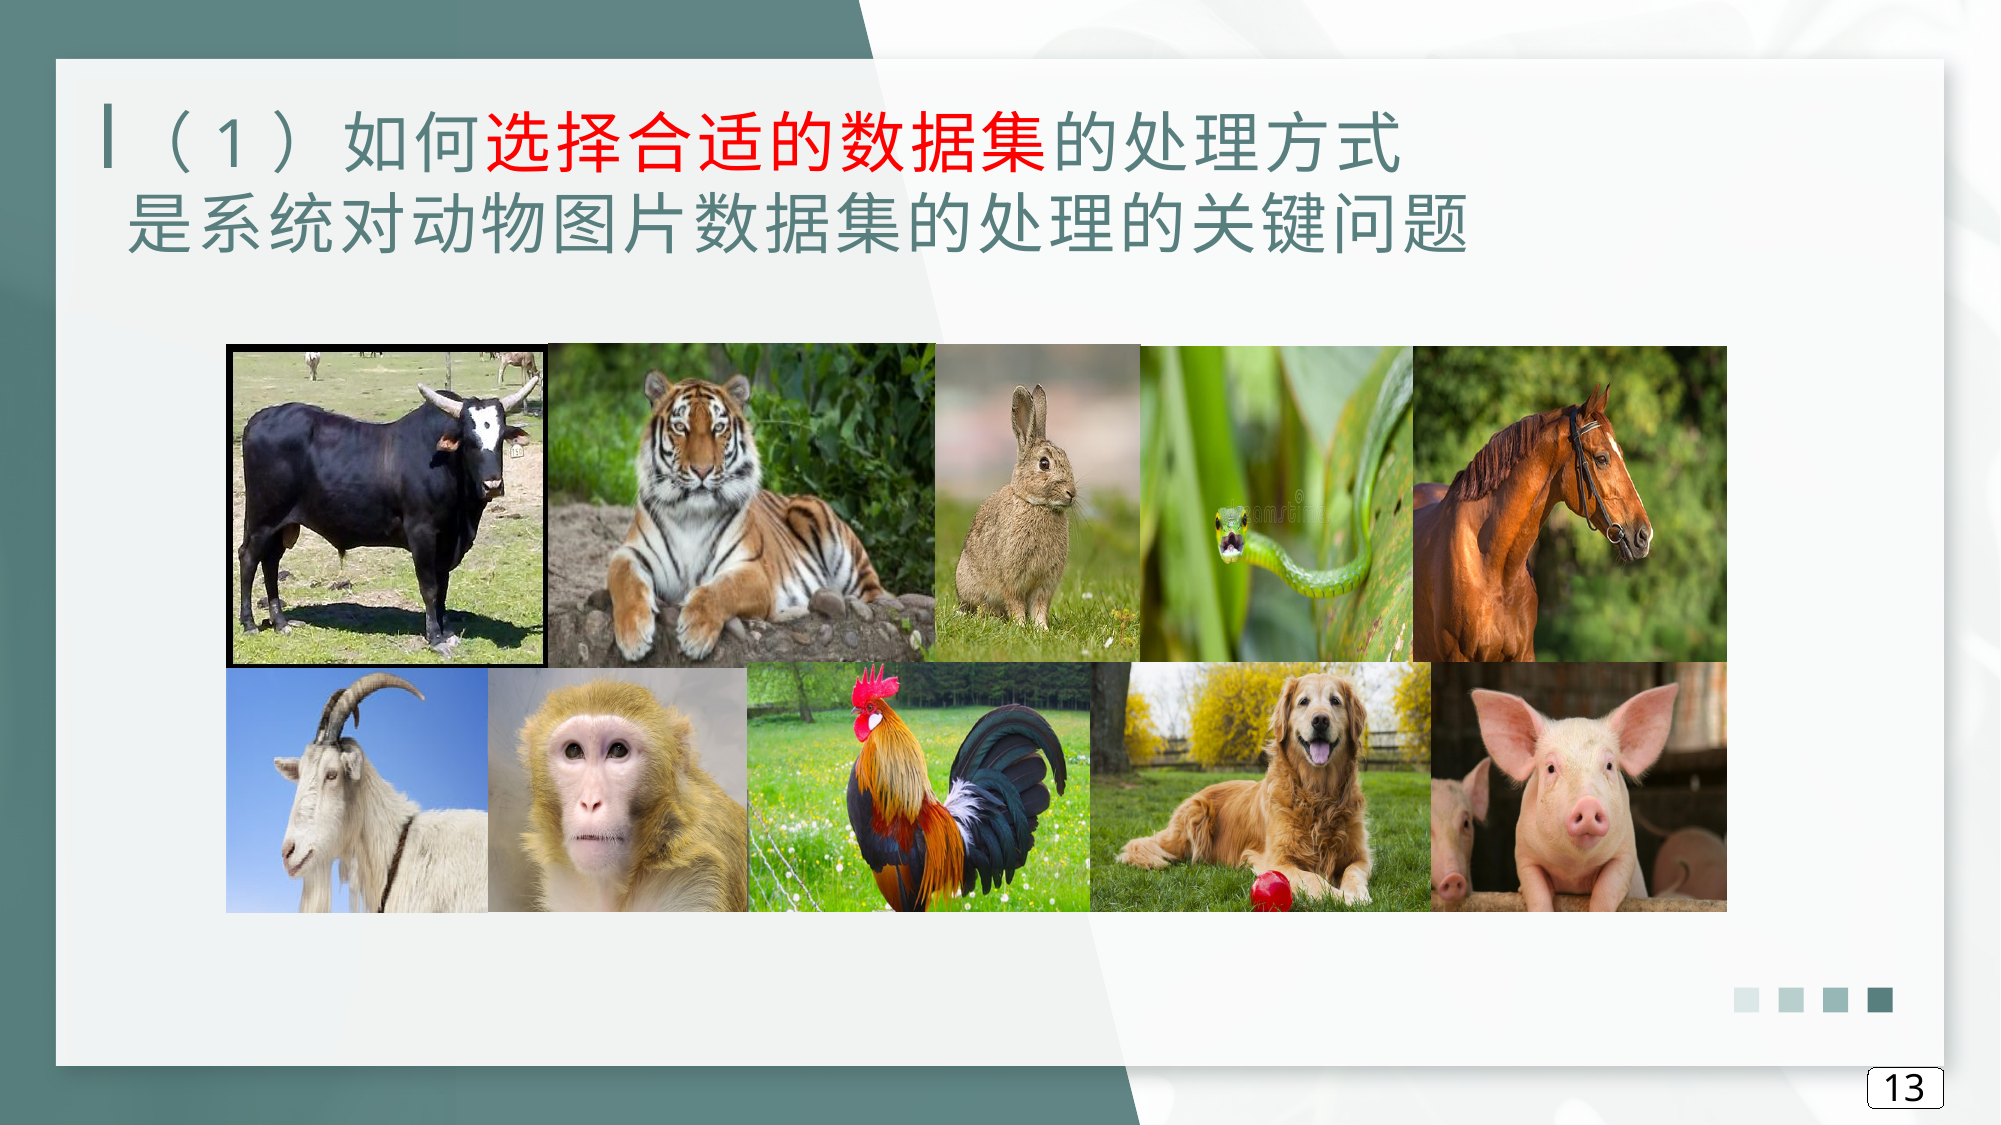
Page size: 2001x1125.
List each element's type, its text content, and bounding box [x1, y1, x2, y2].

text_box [226, 343, 1727, 913]
title （1）如何选择合适的数据集的处理方式 是系统对动物图片数据集的处理的关键问题 [111, 93, 1879, 1000]
